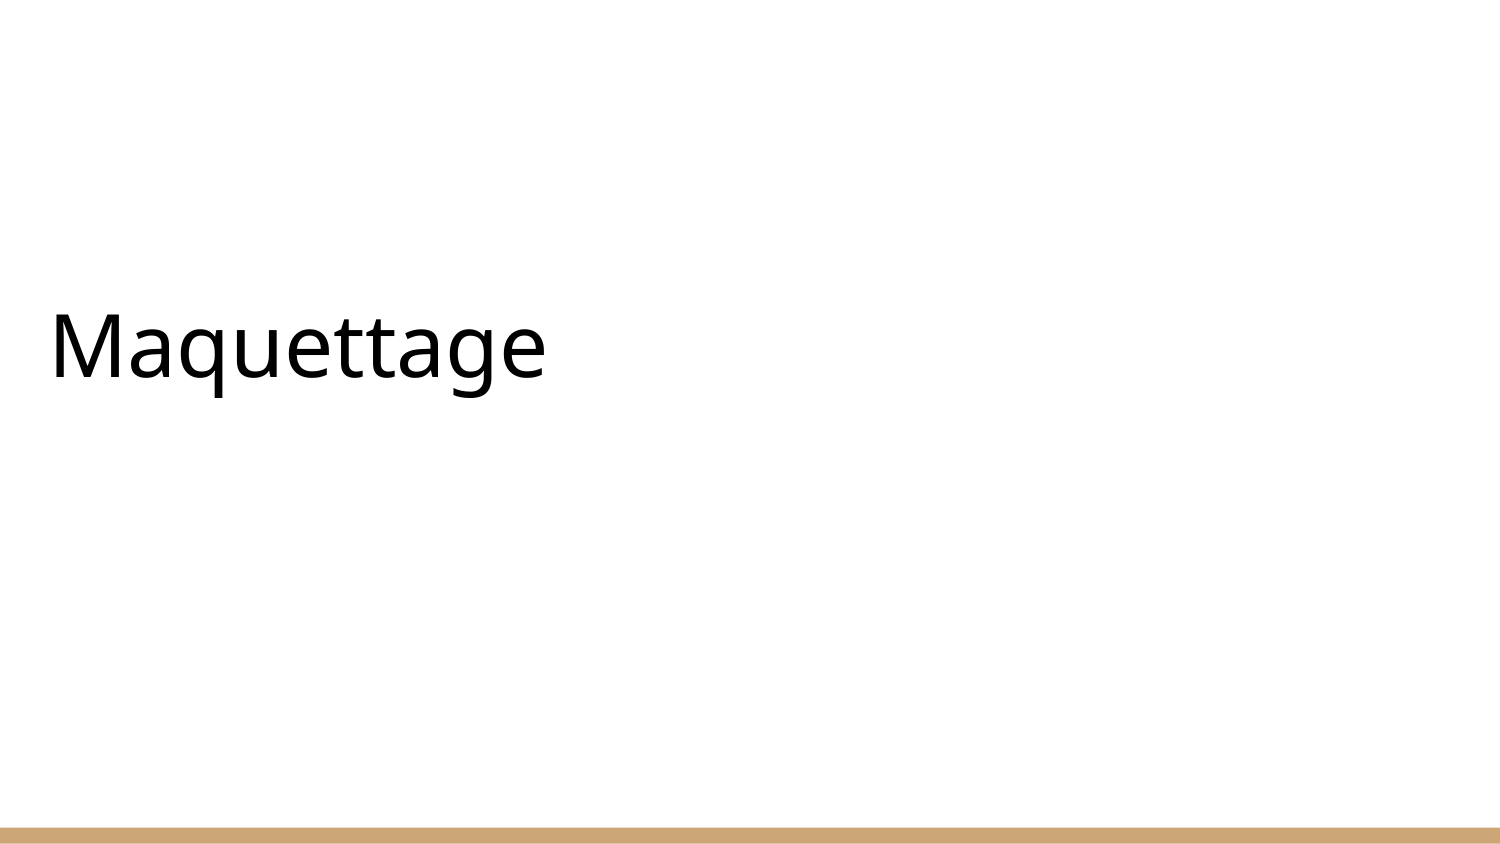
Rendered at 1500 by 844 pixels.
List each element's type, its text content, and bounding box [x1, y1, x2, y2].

title Maquettage [33, 275, 1309, 410]
